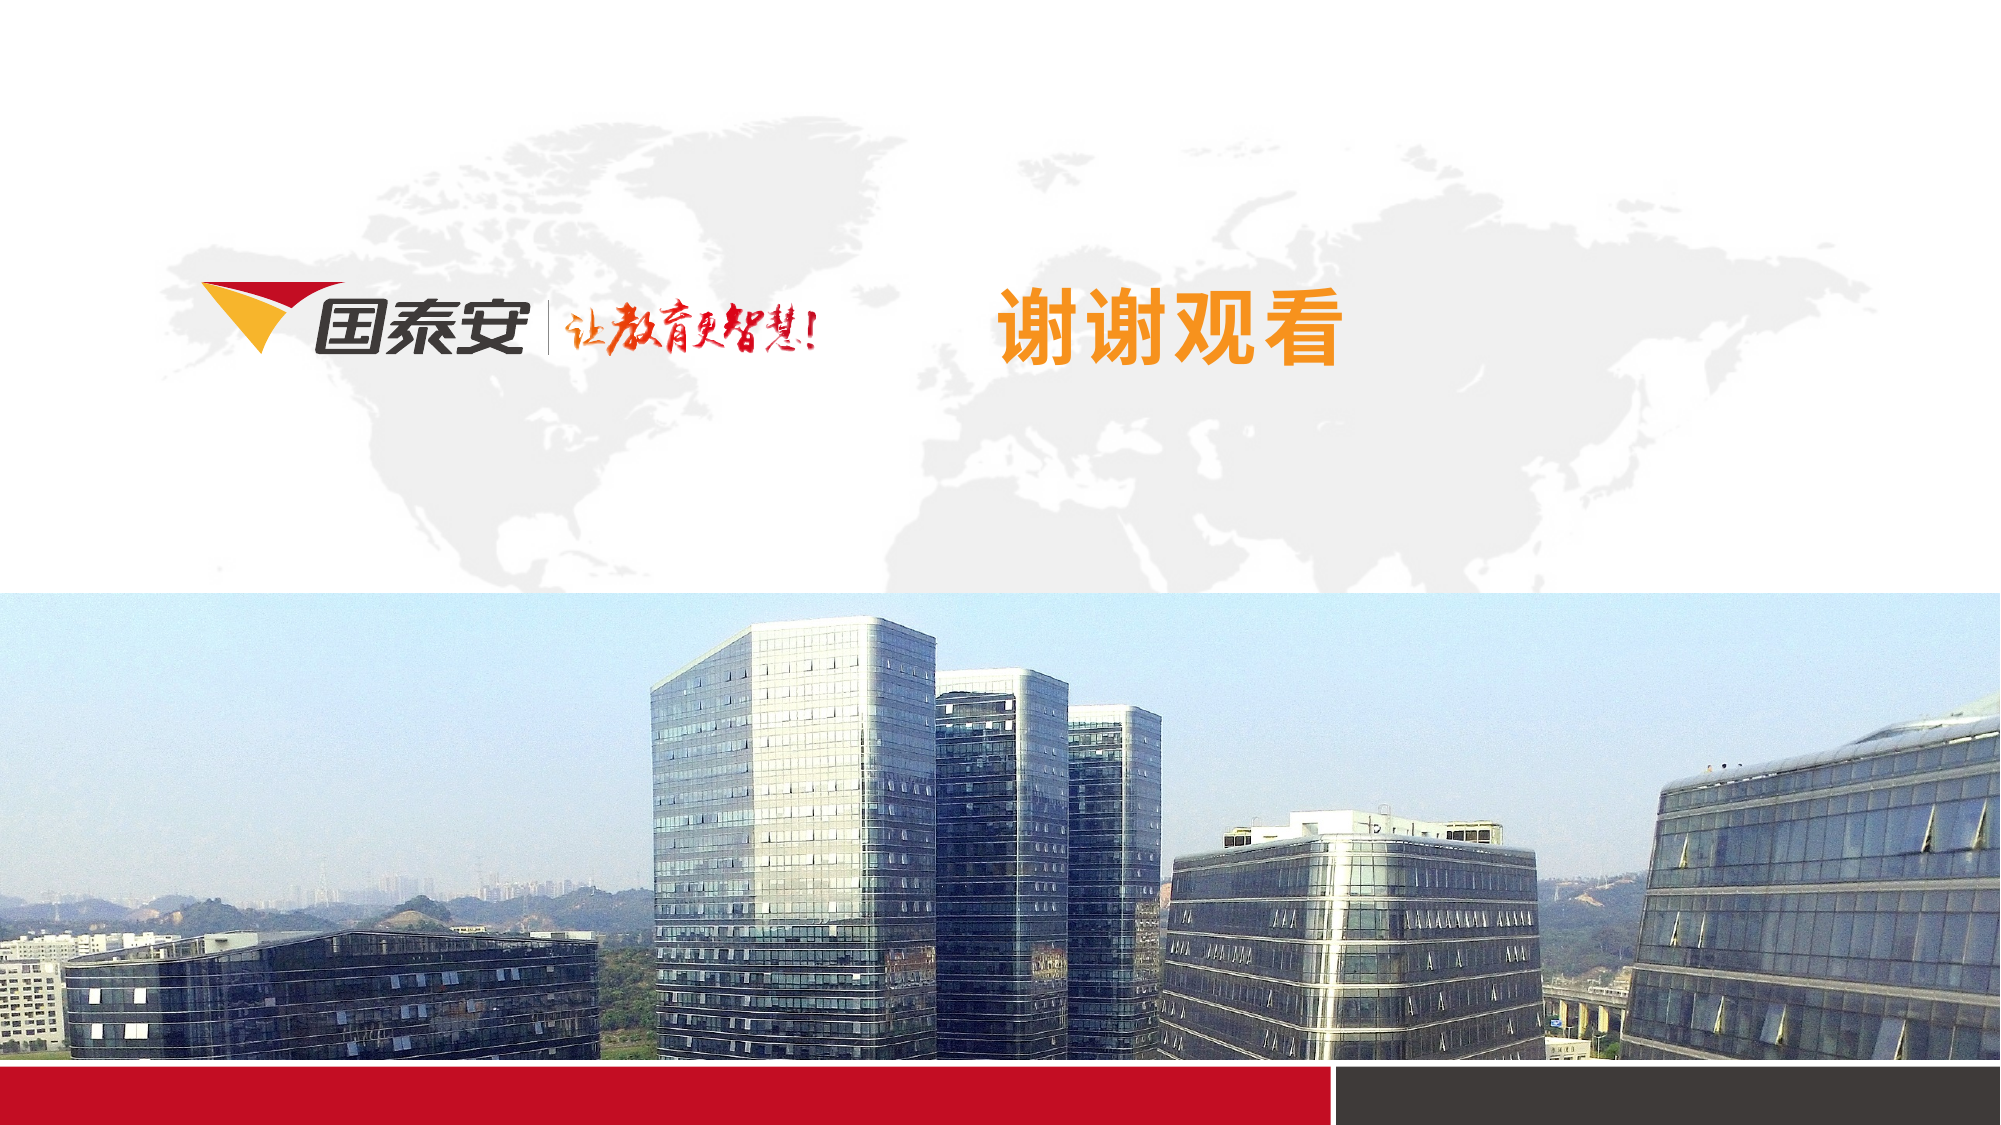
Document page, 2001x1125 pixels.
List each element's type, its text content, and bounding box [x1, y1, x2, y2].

text_box [1335, 1066, 2000, 1125]
text_box 谢谢观看 [980, 268, 1446, 384]
text_box [0, 1066, 1332, 1125]
picture [0, 593, 2000, 1060]
picture [201, 282, 818, 356]
